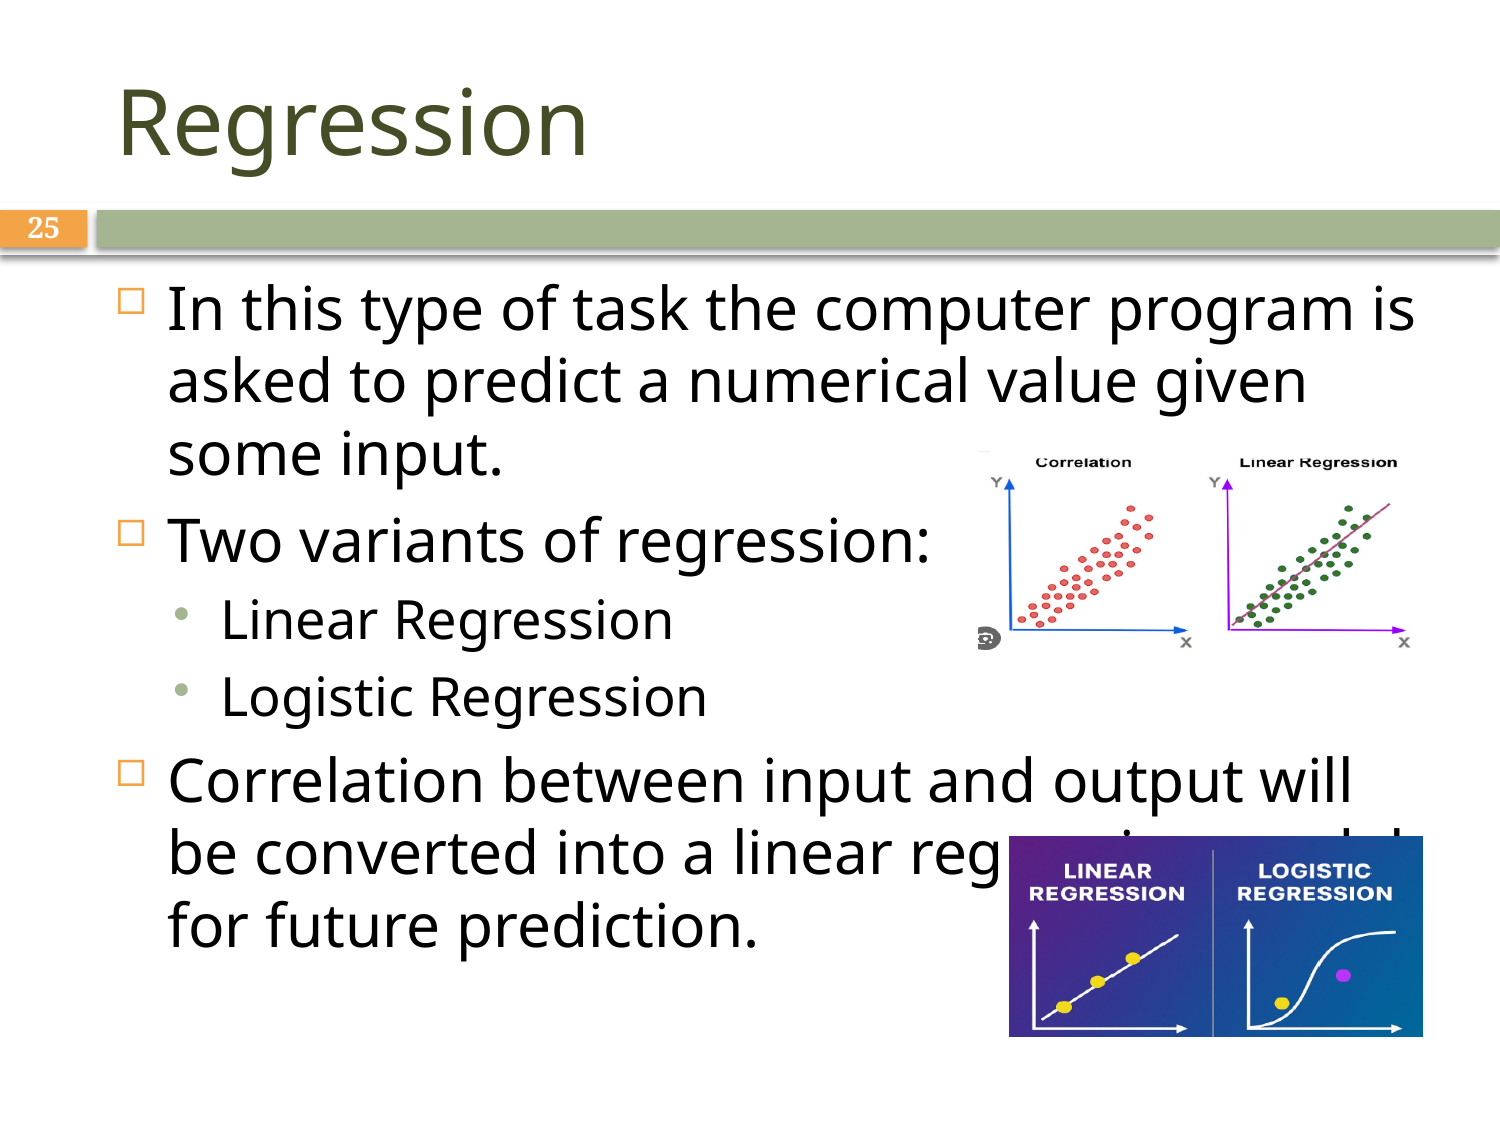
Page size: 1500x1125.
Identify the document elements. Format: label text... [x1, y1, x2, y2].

list In this type of task the computer program is asked to predict a numerical value given some input. Two variants of regression: Linear Regression Logistic Regression Correlation between input and output will be converted into a linear regression model for future prediction. [100, 262, 1438, 1000]
picture [978, 451, 1424, 653]
picture [1008, 835, 1423, 1037]
slide_number 25 [0, 208, 88, 249]
title Regression [100, 37, 1438, 200]
